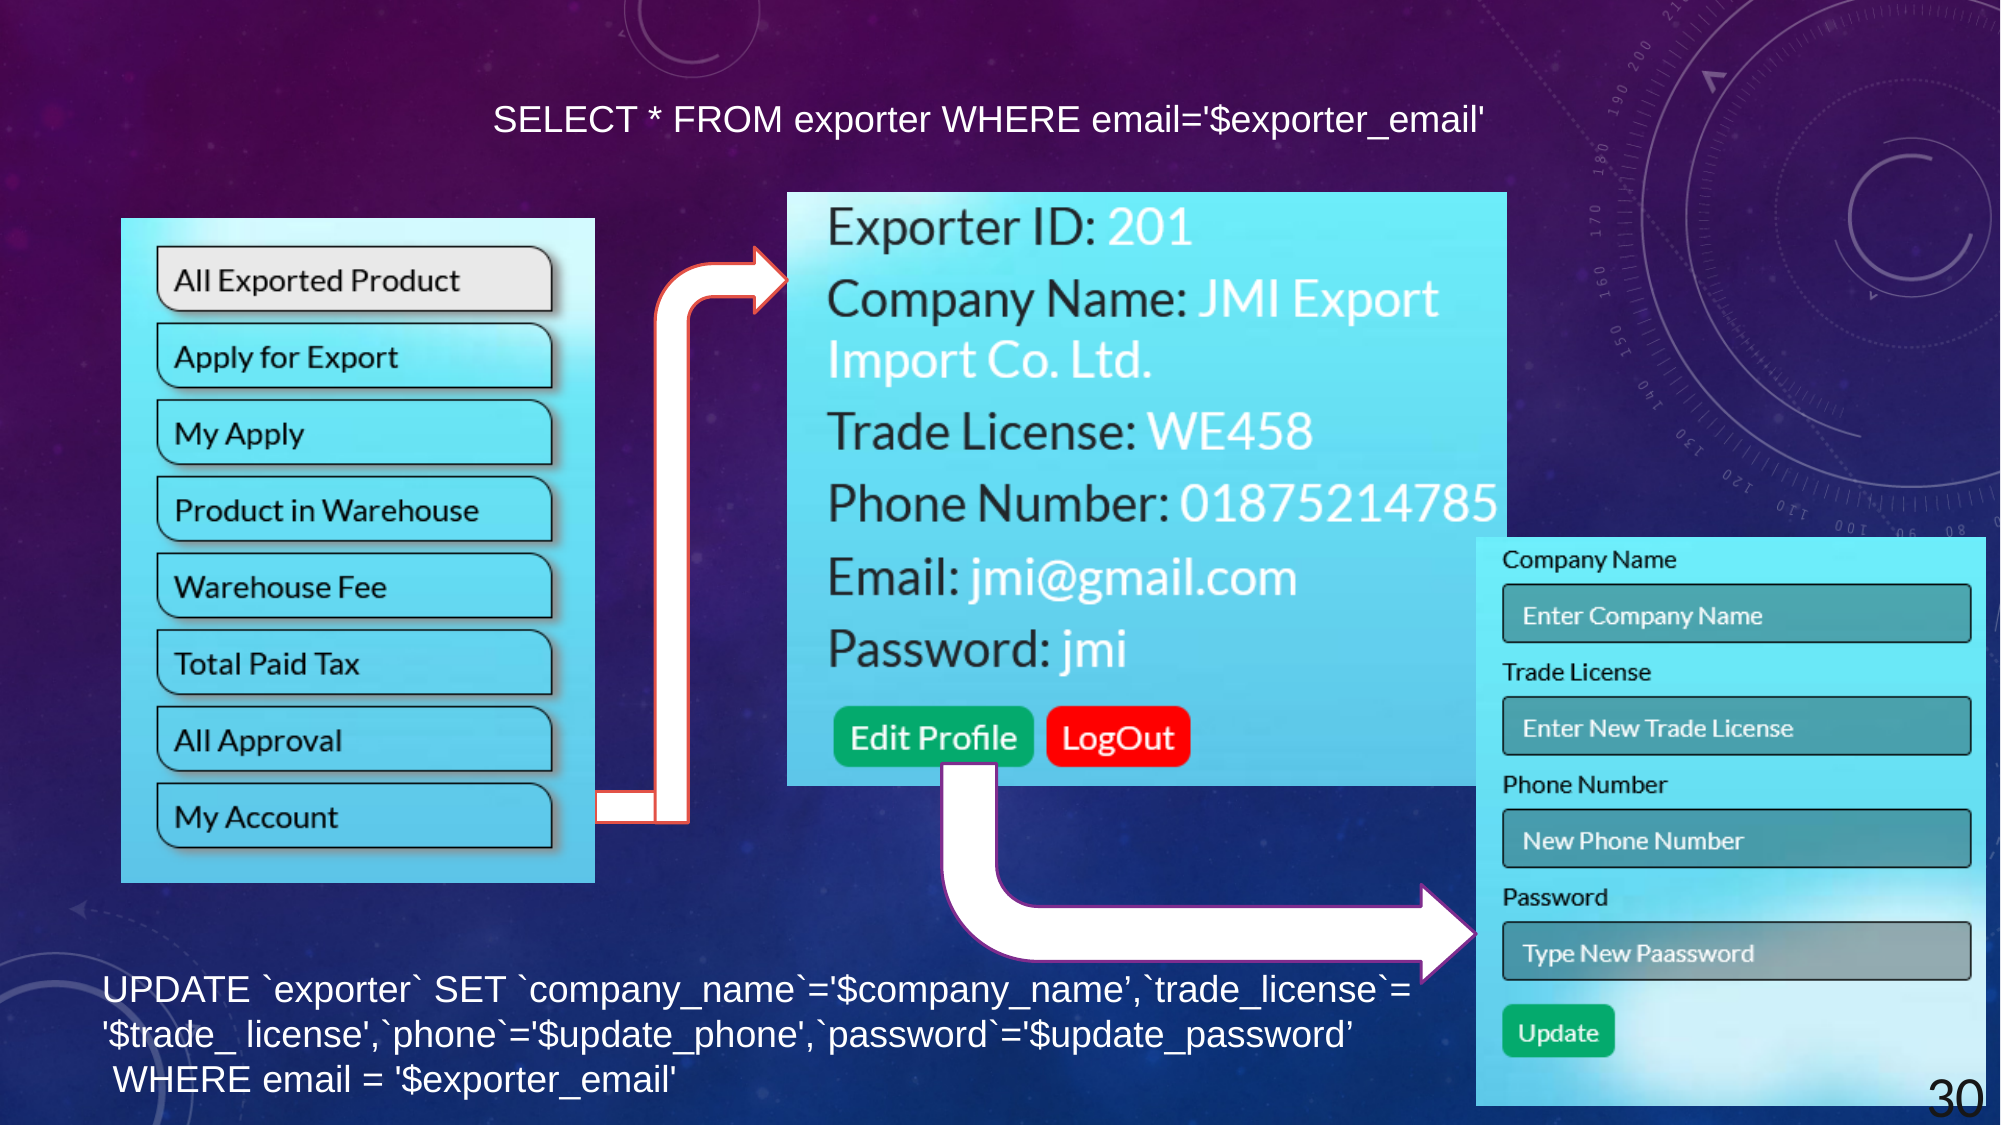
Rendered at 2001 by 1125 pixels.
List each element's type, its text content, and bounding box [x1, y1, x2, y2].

text_box [602, 790, 653, 824]
text_box UPDATE `exporter` SET `company_name`='$company_name’,`trade_license`= '$trade_ license',`phone`='$update_phone',`password`='$update_password’ WHERE email = '$exporter_email' [87, 957, 1469, 1108]
text_box [653, 245, 781, 825]
picture [0, 0, 2001, 1125]
text_box [940, 798, 1469, 957]
slide_number 30 [1909, 1062, 2000, 1125]
text_box SELECT * FROM exporter WHERE email='$exporter_email' [477, 87, 1617, 148]
